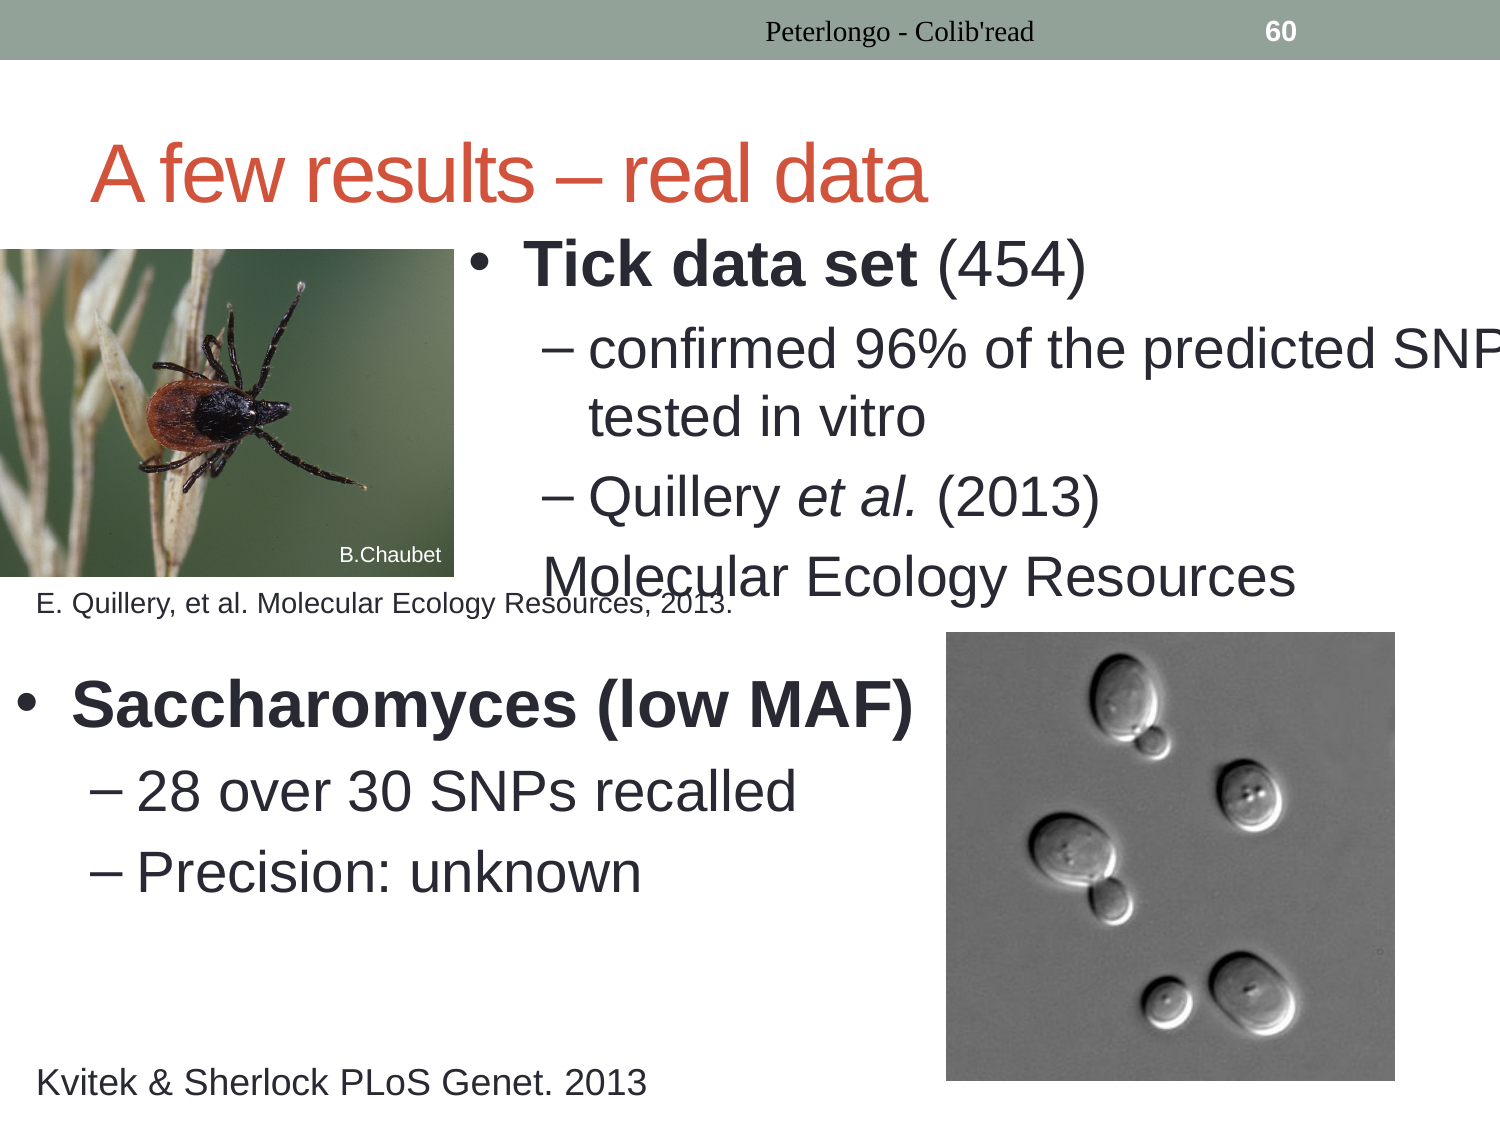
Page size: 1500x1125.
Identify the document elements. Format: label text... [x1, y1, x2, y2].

picture [0, 249, 454, 577]
title A few results – real data [75, 87, 1425, 246]
text_box Saccharomyces (low MAF) 28 over 30 SNPs recalled Precision: unknown [0, 653, 943, 997]
footer Peterlongo - Colib'read [562, 3, 1238, 57]
text_box E. Quillery, et al. Molecular Ecology Resources, 2013. [21, 576, 1380, 662]
slide_number 60 [1250, 3, 1425, 57]
picture [946, 632, 1395, 1081]
text_box Kvitek & Sherlock PLoS Genet. 2013 [21, 1050, 772, 1111]
text_box Tick data set (454) confirmed 96% of the predicted SNPs tested in vitro Quillery et al. (2013) Molecular Ecology Resources [453, 214, 1500, 618]
